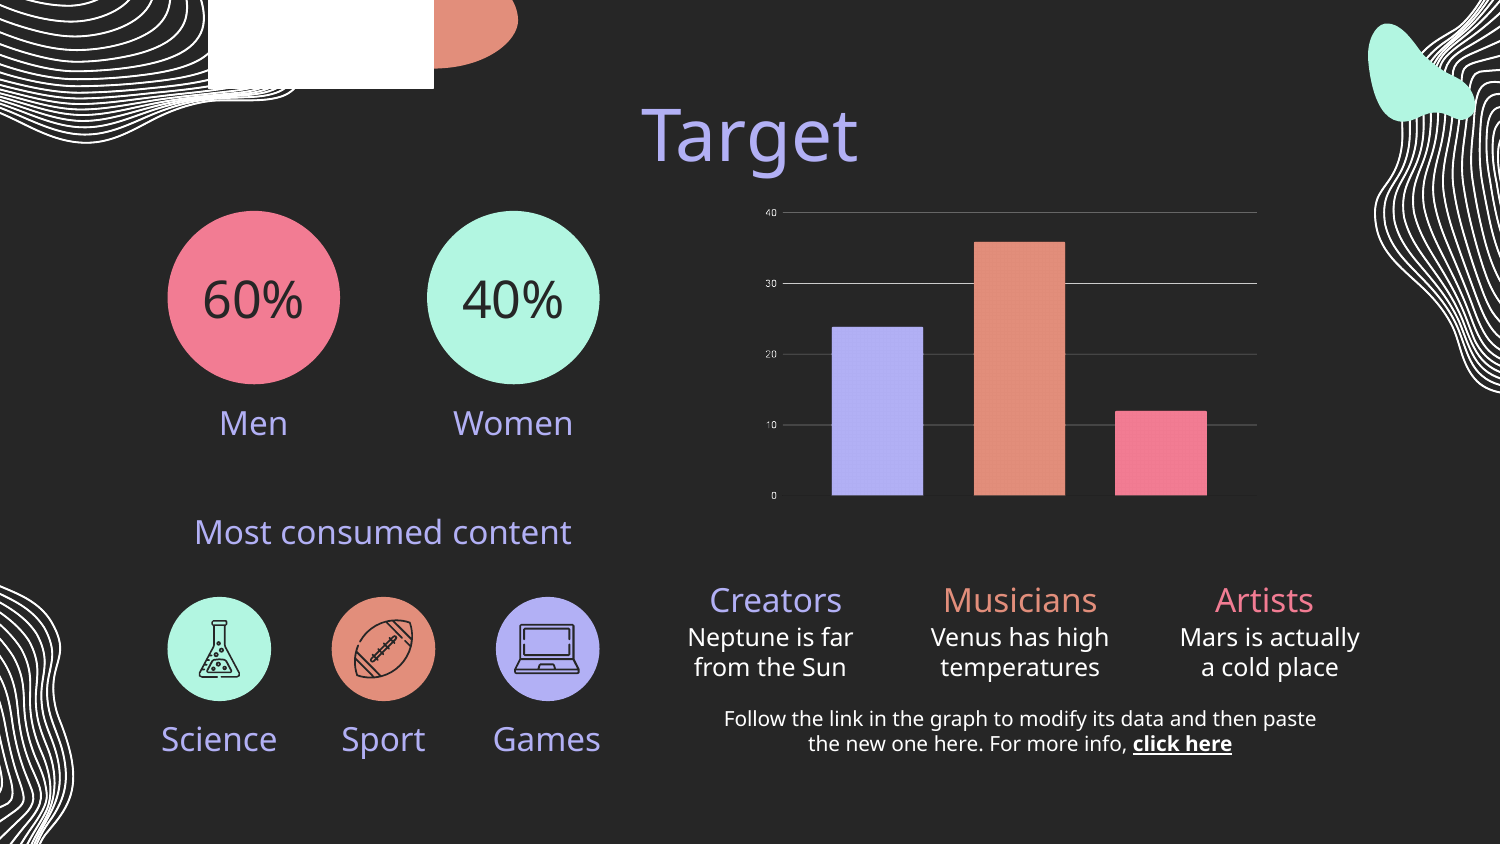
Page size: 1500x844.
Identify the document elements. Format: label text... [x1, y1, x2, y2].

text_box Mars is actually a cold place [1157, 621, 1383, 688]
text_box [167, 596, 272, 702]
title Creators [671, 582, 881, 616]
title 40% [434, 271, 593, 324]
title Sport [299, 720, 463, 755]
title Artists [1159, 582, 1370, 616]
title Games [463, 720, 631, 755]
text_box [353, 619, 414, 679]
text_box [197, 619, 241, 679]
text_box [331, 596, 436, 702]
title Most consumed content [135, 513, 631, 548]
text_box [513, 623, 581, 675]
text_box Venus has high temperatures [908, 621, 1133, 688]
title Women [416, 402, 611, 442]
text_box Neptune is far from the Sun [658, 621, 883, 688]
title Target [118, 88, 1382, 183]
picture [743, 190, 1273, 518]
text_box [427, 210, 600, 385]
title Men [156, 402, 352, 442]
title Musicians [915, 582, 1126, 616]
title 60% [174, 271, 333, 324]
text_box [495, 596, 600, 702]
text_box [167, 210, 341, 385]
text_box Follow the link in the graph to modify its data and then paste the new one here. For more info, click here [706, 705, 1334, 755]
title Science [135, 720, 299, 755]
text_box [208, 0, 433, 89]
